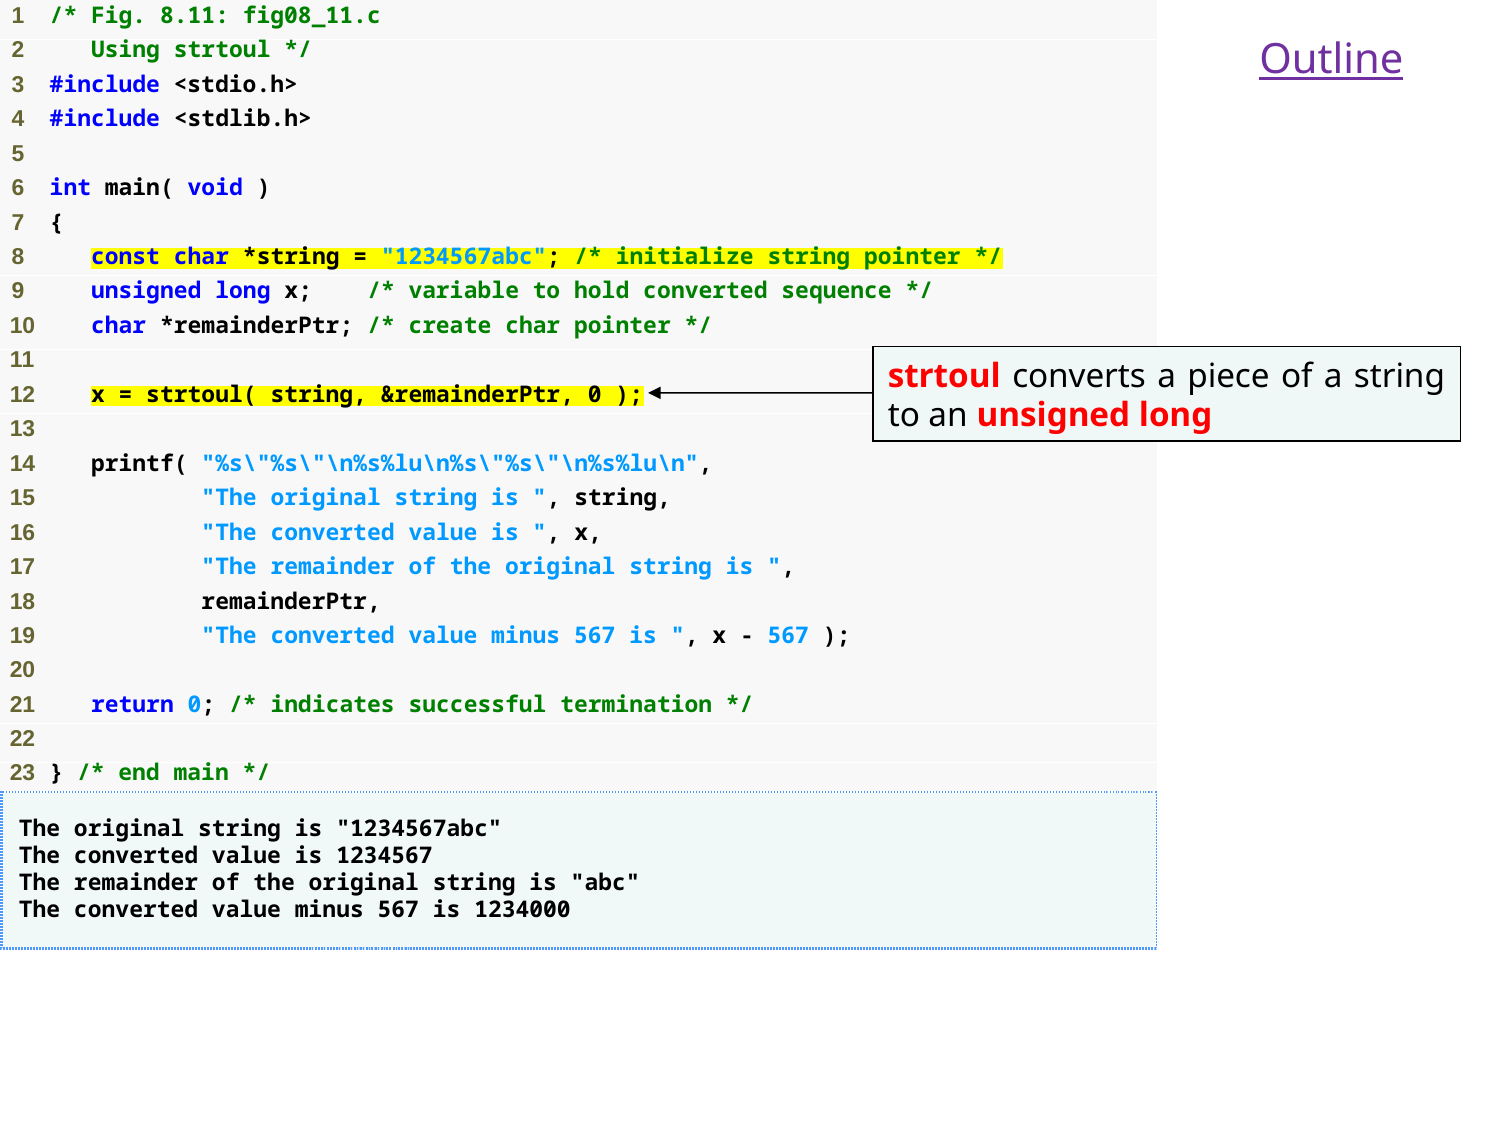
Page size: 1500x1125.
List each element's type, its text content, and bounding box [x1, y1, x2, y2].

text_box Outline [1162, 24, 1500, 90]
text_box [0, 0, 1158, 980]
text_box strtoul converts a piece of a string to an unsigned long [1162, 346, 1461, 441]
